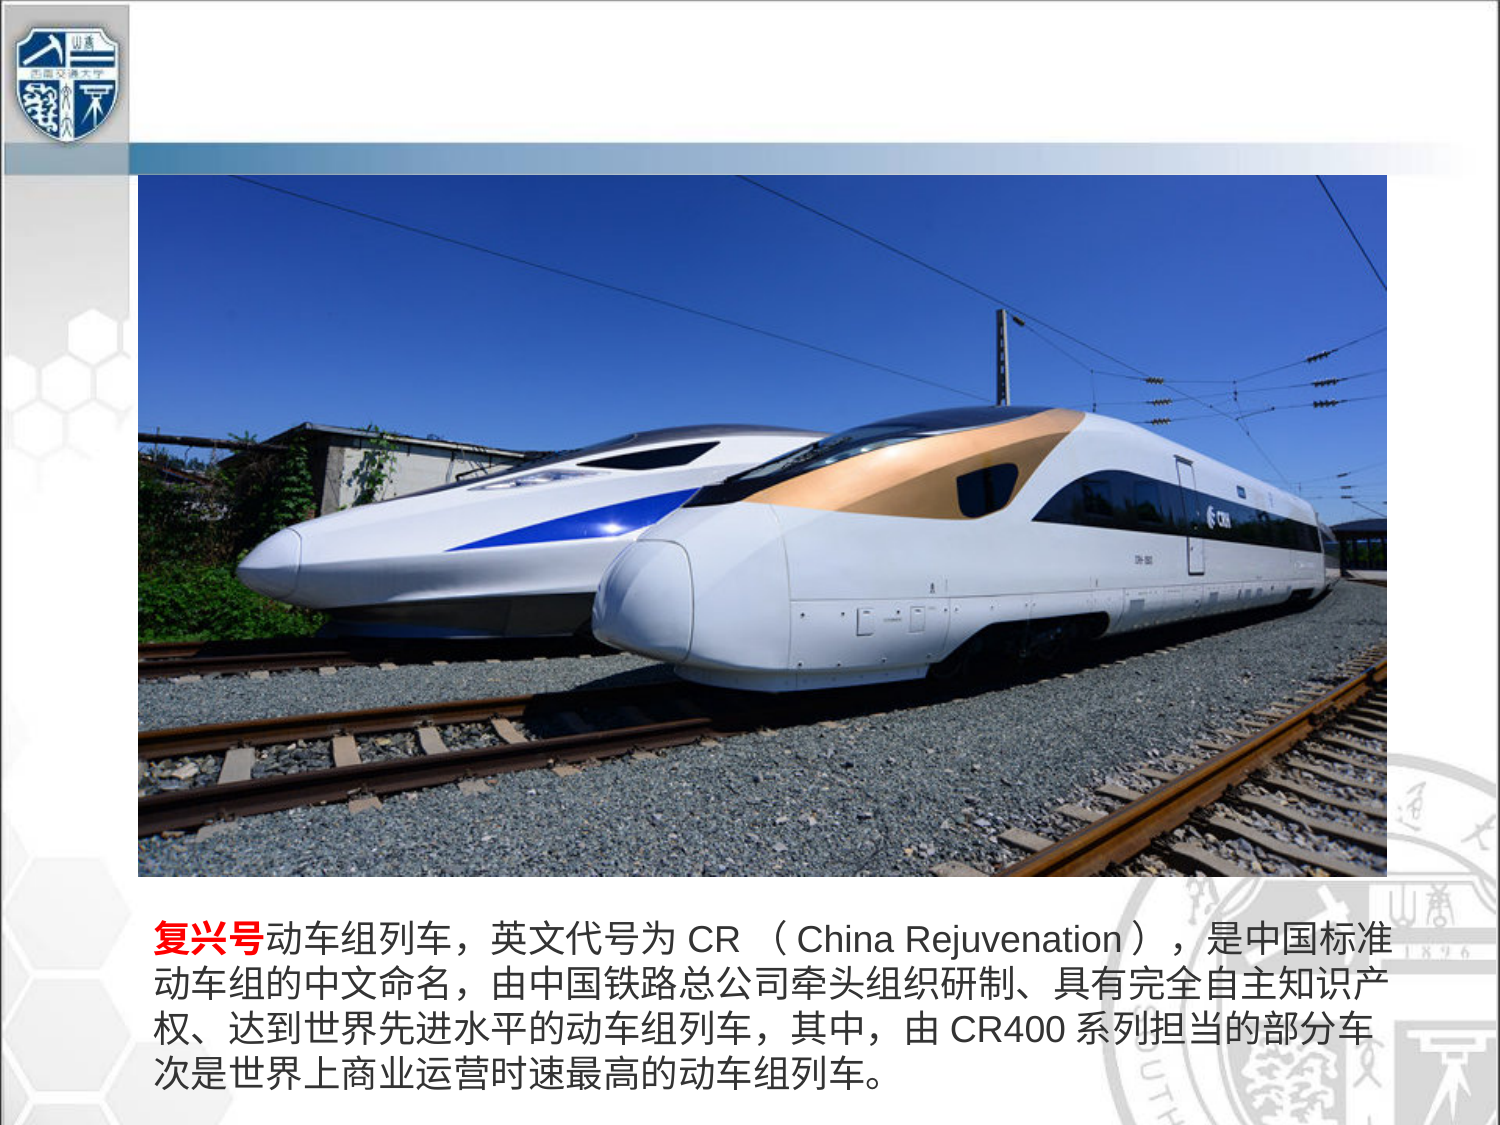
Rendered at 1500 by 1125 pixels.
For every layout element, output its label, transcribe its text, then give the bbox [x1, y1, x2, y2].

picture [0, 0, 1500, 1125]
text_box 复兴号动车组列车，英文代号为CR（China Rejuvenation），是中国标准动车组的中文命名，由中国铁路总公司牵头组织研制、具有完全自主知识产权、达到世界先进水平的动车组列车，其中，由CR400系列担当的部分车次是世界上商业运营时速最高的动车组列车。 [138, 907, 1417, 1103]
